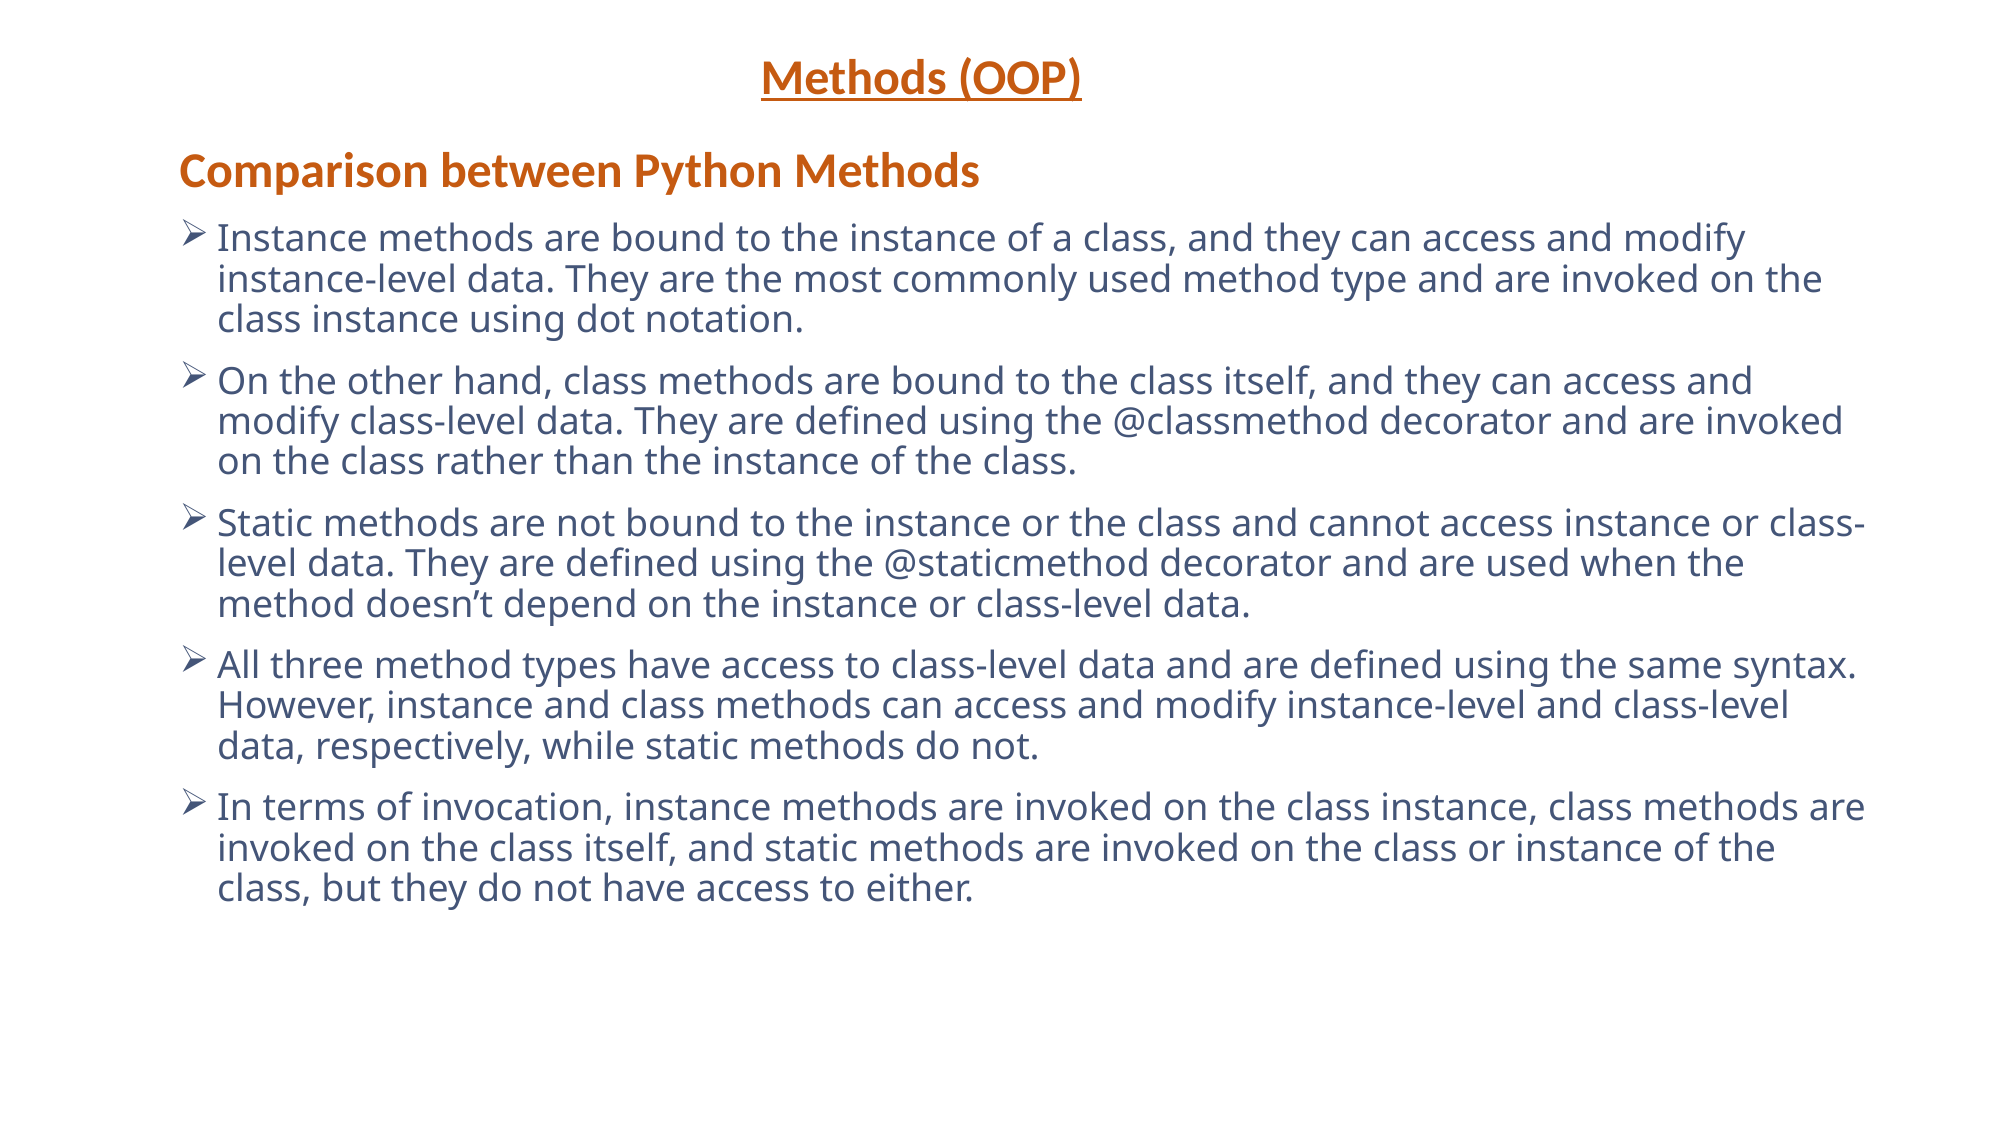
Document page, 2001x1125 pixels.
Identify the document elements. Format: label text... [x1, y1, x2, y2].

list Comparison between Python Methods Instance methods are bound to the instance of a class, and they can access and modify instance-level data. They are the most commonly used method type and are invoked on the class instance using dot notation. On the other hand, class methods are bound to the class itself, and they can access and modify class-level data. They are defined using the @classmethod decorator and are invoked on the class rather than the instance of the class. Static methods are not bound to the instance or the class and cannot access instance or class-level data. They are defined using the @staticmethod decorator and are used when the method doesn’t depend on the instance or class-level data. All three method types have access to class-level data and are defined using the same syntax. However, instance and class methods can access and modify instance-level and class-level data, respectively, while static methods do not. In terms of invocation, instance methods are invoked on the class instance, class methods are invoked on the class itself, and static methods are invoked on the class or instance of the class, but they do not have access to either. [164, 137, 1890, 985]
text_box Methods (OOP) [421, 37, 1422, 113]
